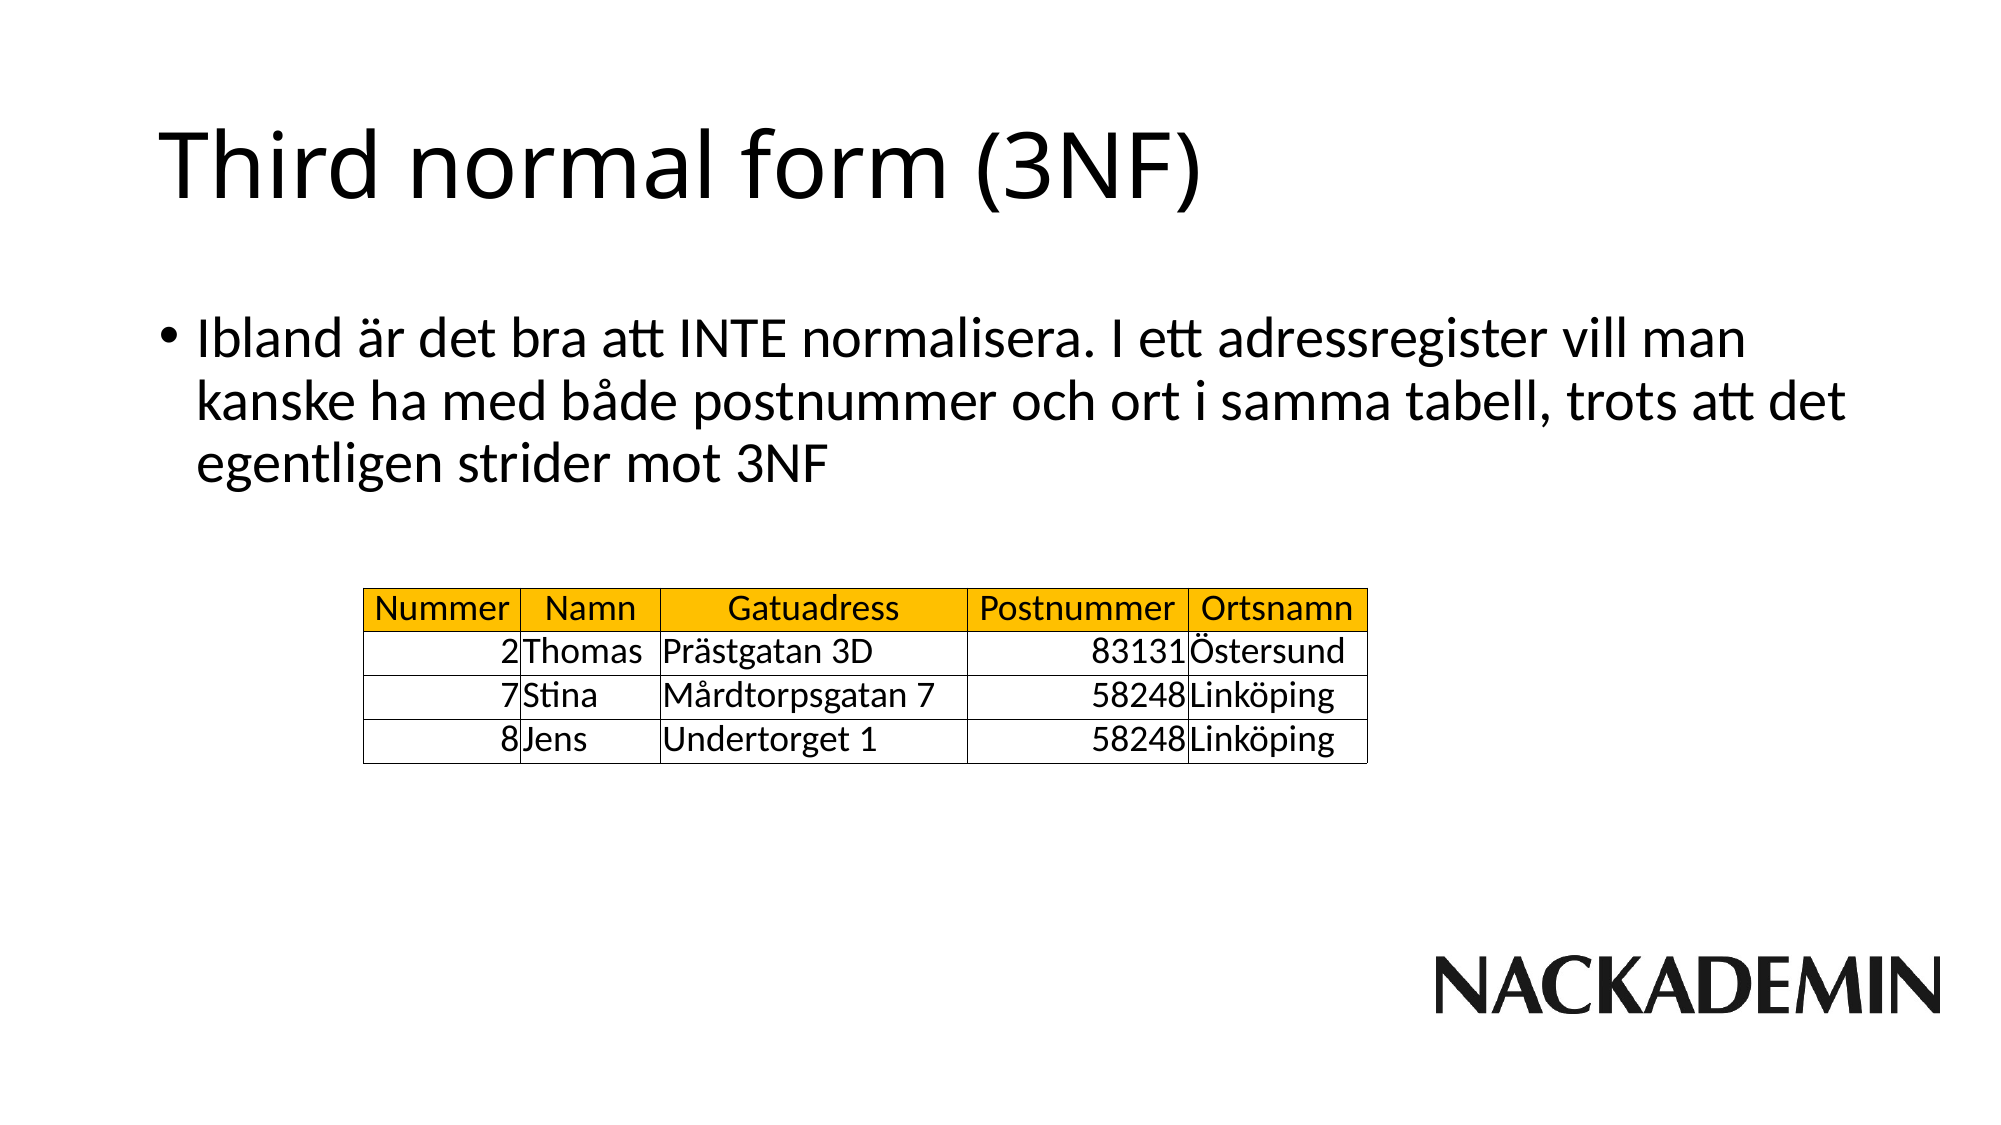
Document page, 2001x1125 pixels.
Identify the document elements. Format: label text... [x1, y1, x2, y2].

table_cell Thomas [521, 632, 660, 675]
table_header Nummer [364, 589, 520, 631]
table_cell 58248 [968, 676, 1188, 719]
table_cell Jens [521, 720, 660, 763]
table_cell 7 [364, 676, 520, 719]
table_cell Östersund [1189, 632, 1367, 675]
table_cell 83131 [968, 632, 1188, 675]
table_cell Linköping [1189, 676, 1367, 719]
table_cell Mårdtorpsgatan 7 [661, 676, 967, 719]
table_header Postnummer [968, 589, 1188, 631]
table_cell Undertorget 1 [661, 720, 967, 763]
list Ibland är det bra att INTE normalisera. I ett adressregister vill man kanske ha med både postnummer och ort i samma tabell, trots att det egentligen strider mot 3NF [143, 299, 1869, 956]
table_header Gatuadress [661, 589, 967, 631]
table_cell 8 [364, 720, 520, 763]
table_cell Prästgatan 3D [661, 632, 967, 675]
table_cell 58248 [968, 720, 1188, 763]
table_cell 2 [364, 632, 520, 675]
picture [1436, 955, 1940, 1014]
table_cell Stina [521, 676, 660, 719]
table_cell Linköping [1189, 720, 1367, 763]
table_header Namn [521, 589, 660, 631]
title Third normal form (3NF) [143, 59, 1869, 278]
table_header Ortsnamn [1189, 589, 1367, 631]
